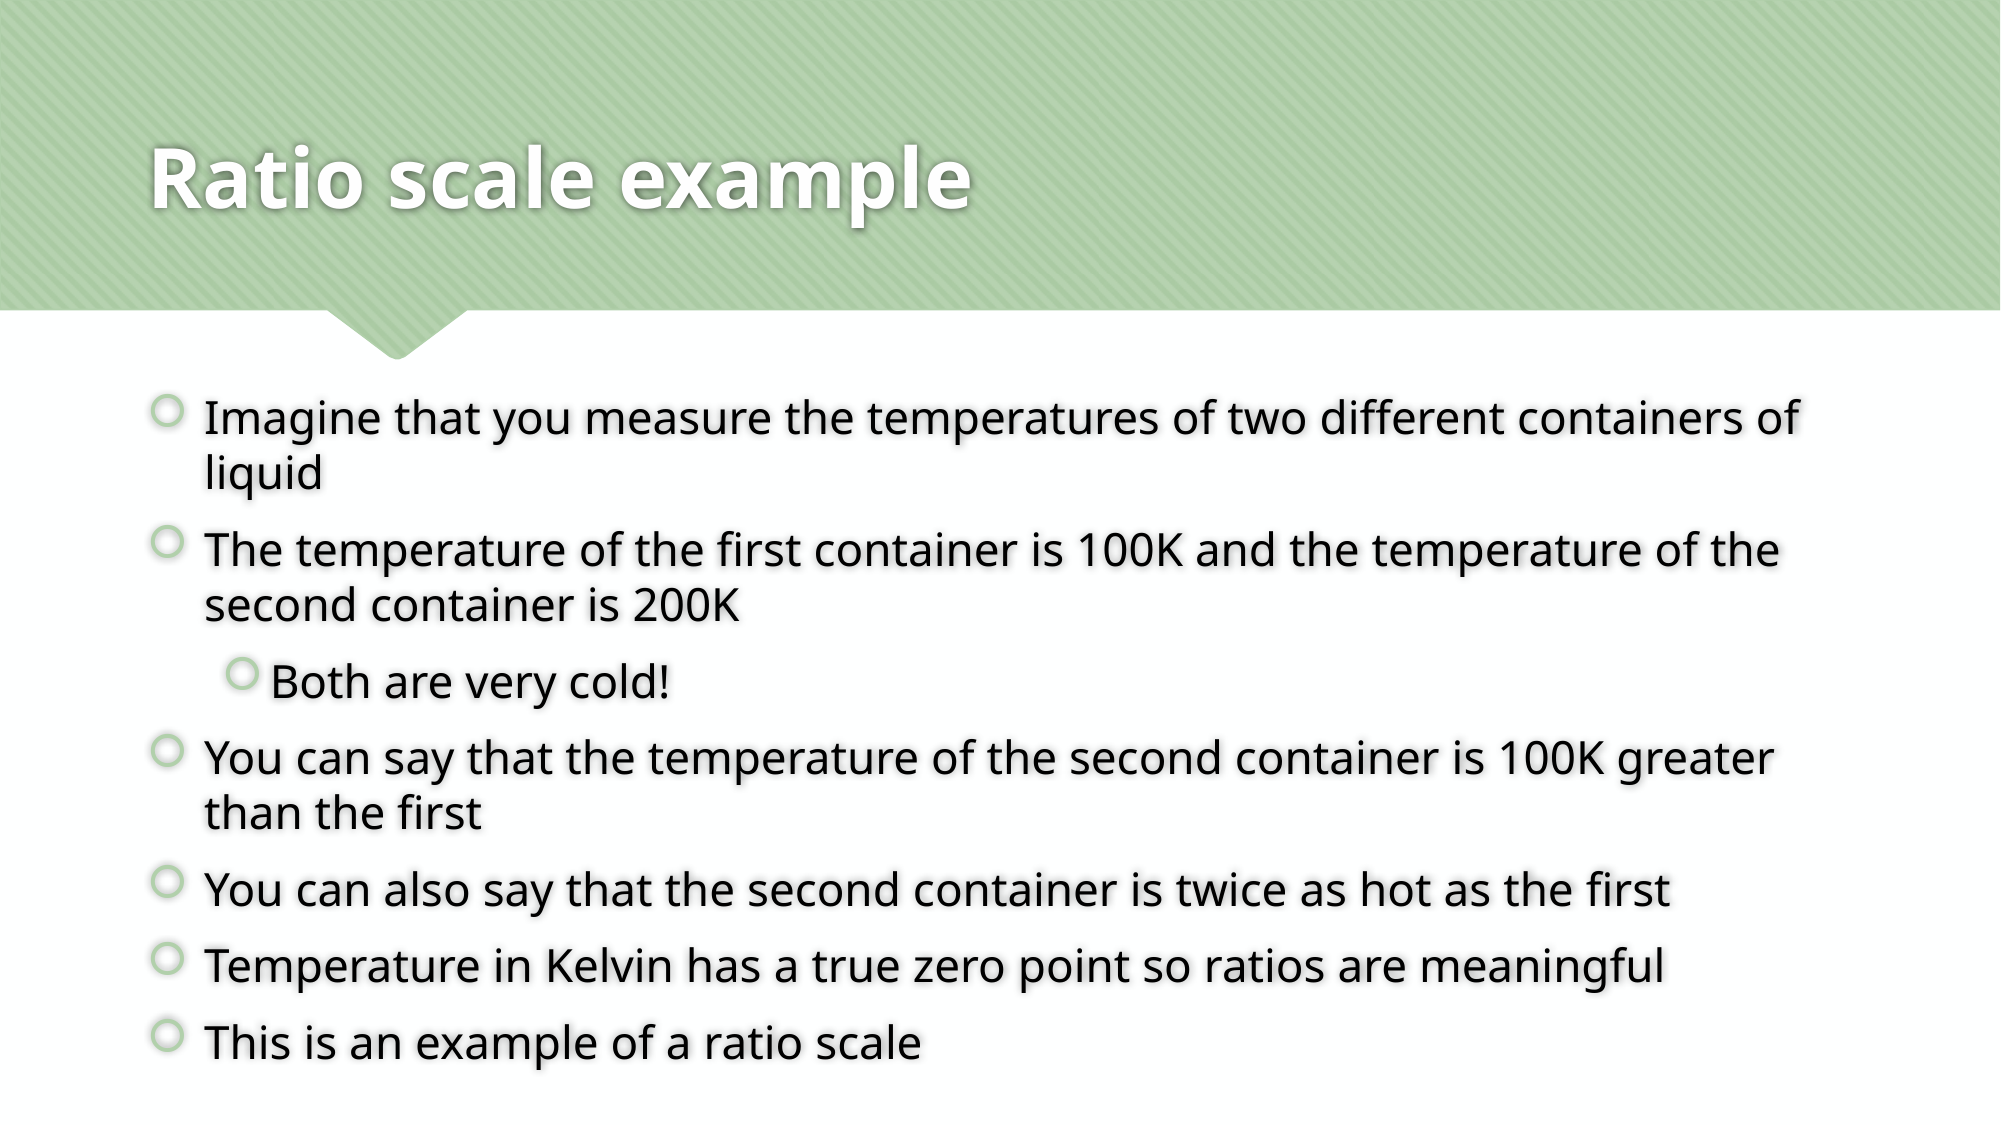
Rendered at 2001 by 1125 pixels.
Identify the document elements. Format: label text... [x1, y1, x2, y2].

list Imagine that you measure the temperatures of two different containers of liquid The temperature of the first container is 100K and the temperature of the second container is 200K Both are very cold! You can say that the temperature of the second container is 100K greater than the first You can also say that the second container is twice as hot as the first Temperature in Kelvin has a true zero point so ratios are meaningful This is an example of a ratio scale [132, 430, 1865, 1028]
title Ratio scale example [132, 73, 1868, 233]
